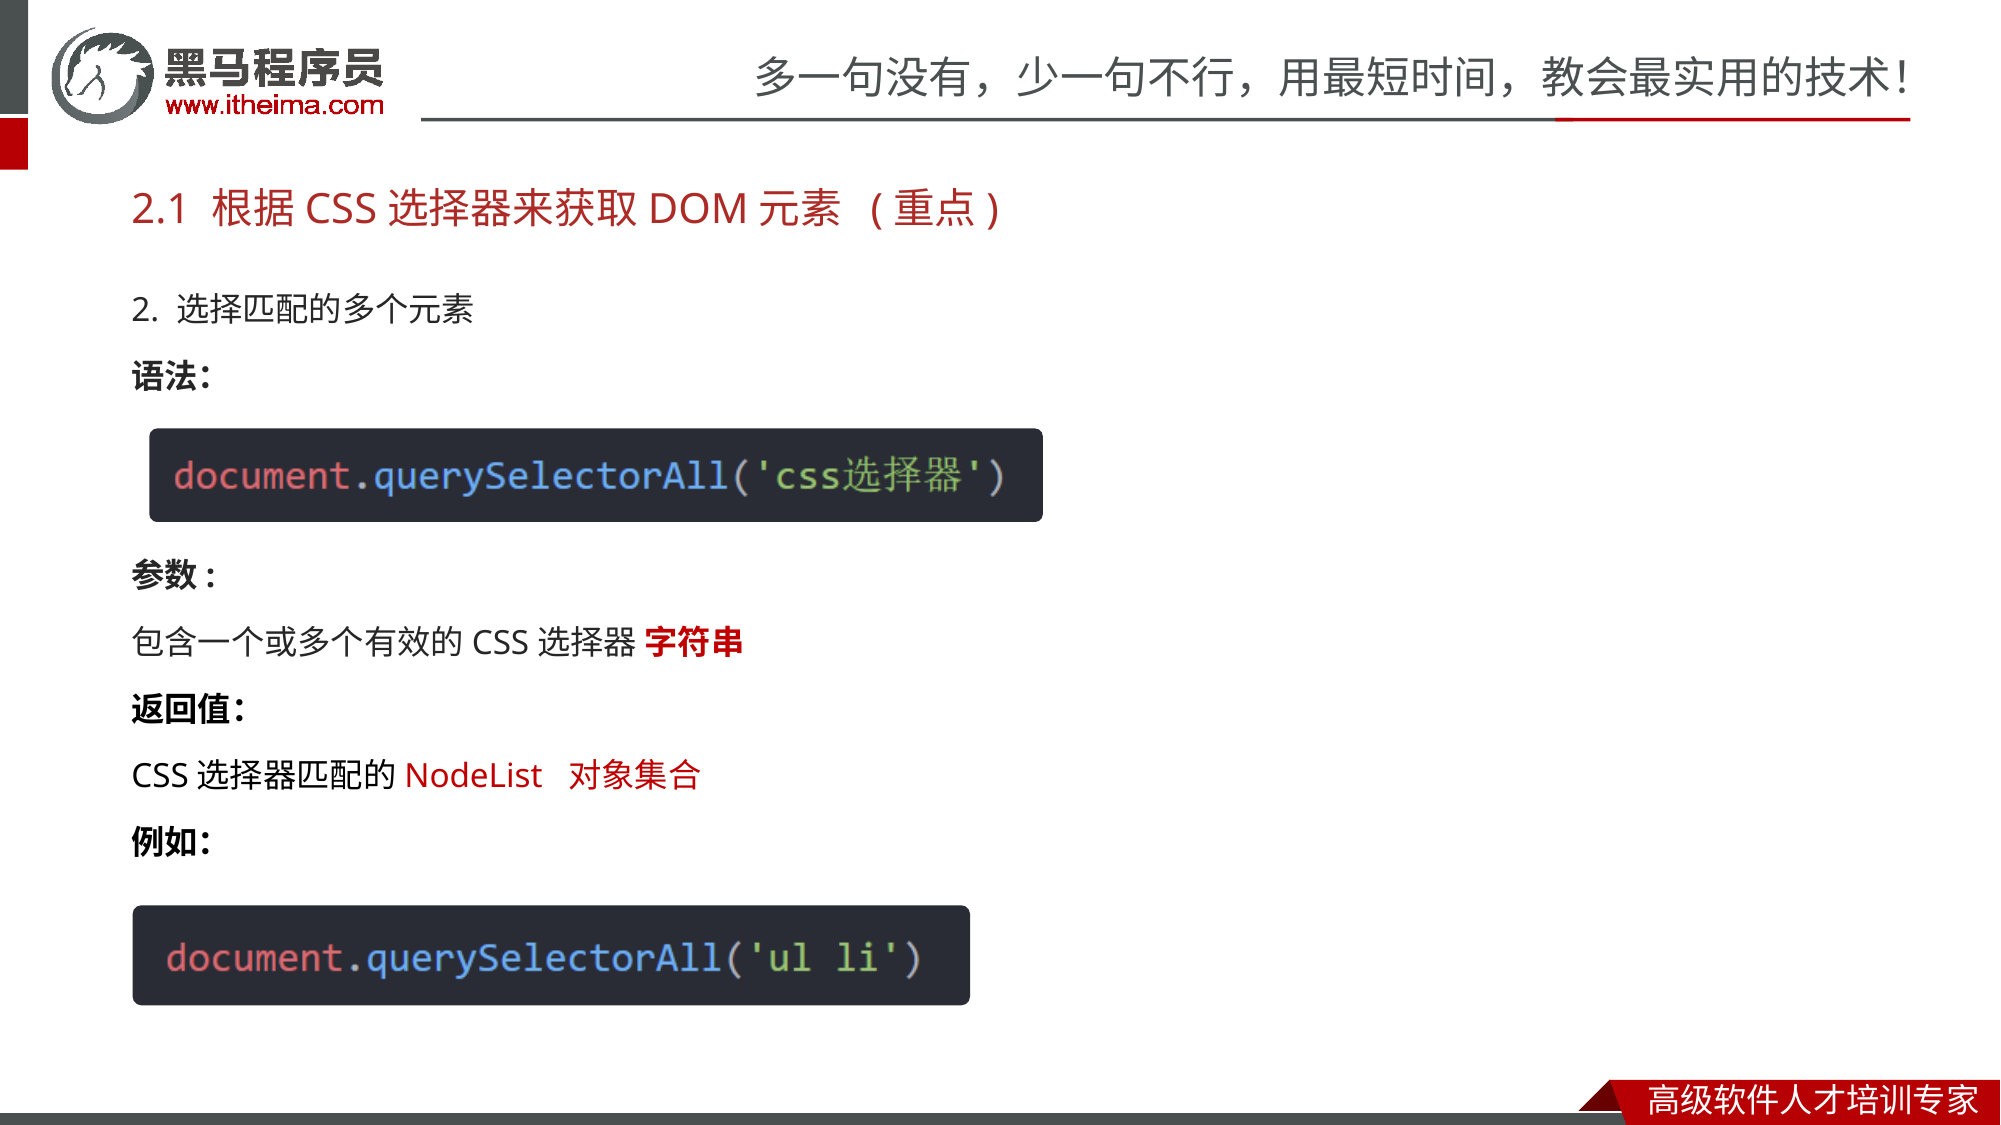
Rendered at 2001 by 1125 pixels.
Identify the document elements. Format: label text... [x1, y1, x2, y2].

list 2. 选择匹配的多个元素 语法： 参数: 包含一个或多个有效的CSS选择器 字符串 返回值： CSS选择器匹配的NodeList 对象集合 例如： [116, 261, 1876, 1008]
picture [50, 26, 384, 125]
picture [132, 905, 971, 1006]
picture [149, 428, 1044, 523]
title 2.1 根据CSS选择器来获取DOM元素 (重点) [116, 164, 1880, 250]
